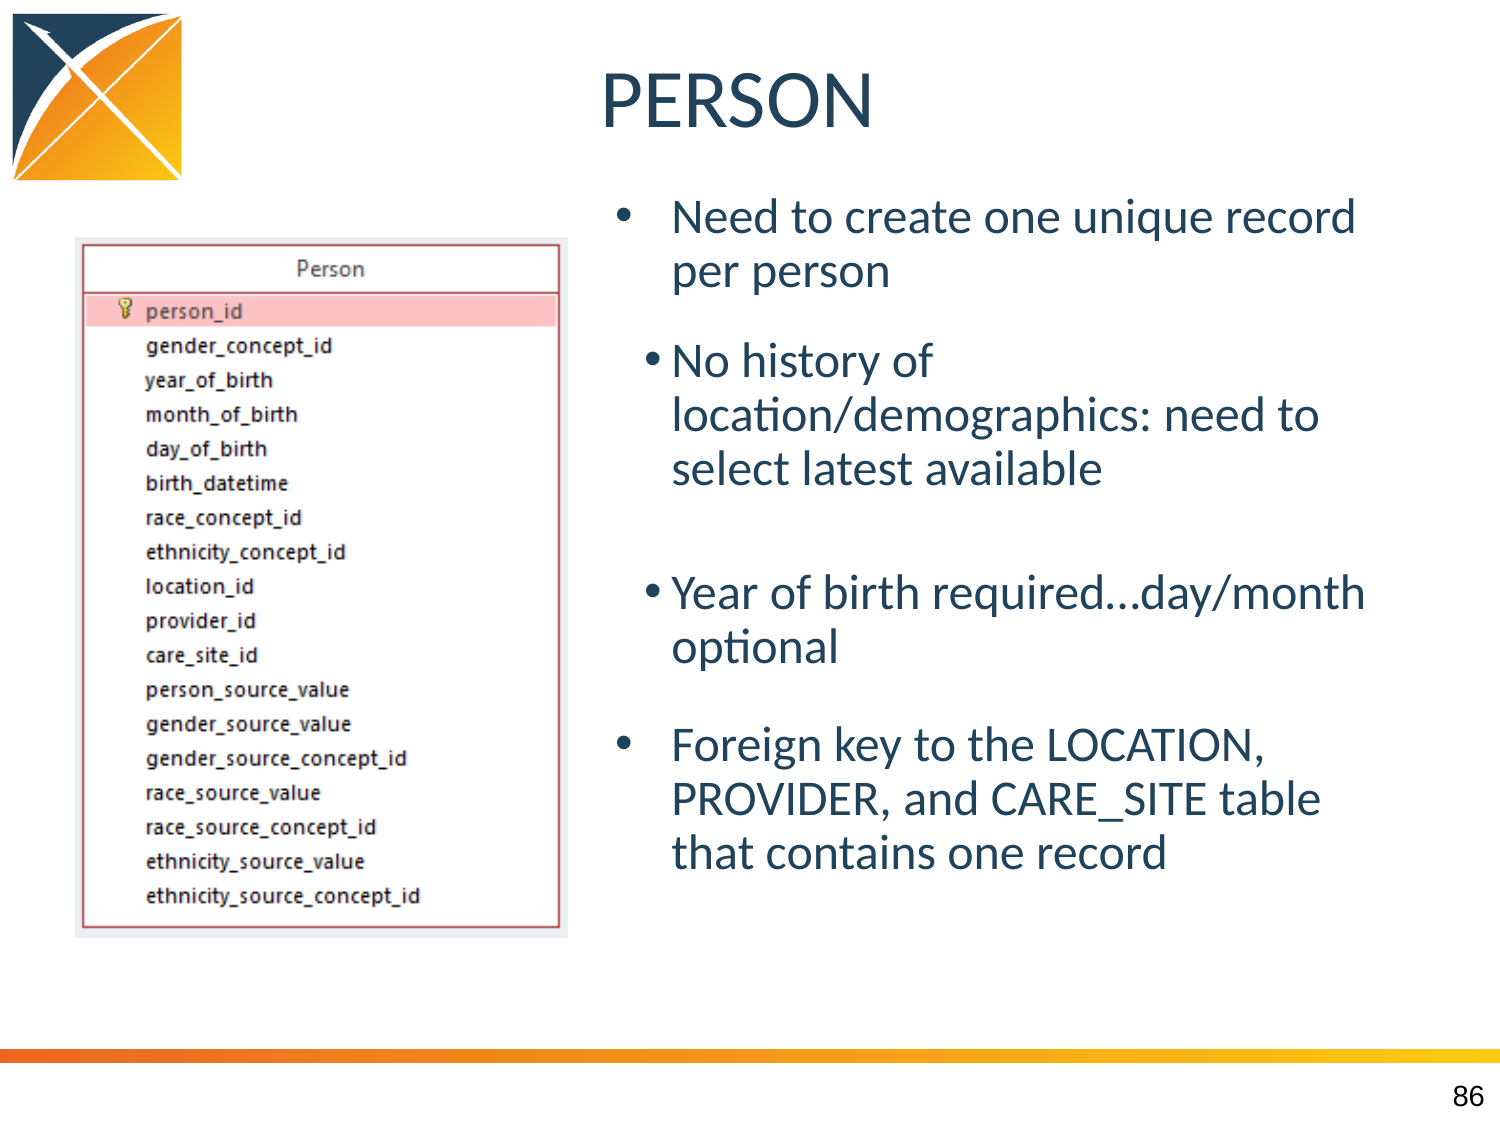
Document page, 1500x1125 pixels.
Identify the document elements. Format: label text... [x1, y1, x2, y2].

picture [0, 0, 206, 200]
list Need to create one unique record per person No history of location/demographics: need to select latest available Year of birth required…day/month optional Foreign key to the LOCATION, PROVIDER, and CARE_SITE table that contains one record [600, 183, 1425, 1001]
title PERSON [50, 24, 1425, 163]
picture [74, 237, 568, 938]
slide_number 86 [1149, 1065, 1500, 1125]
